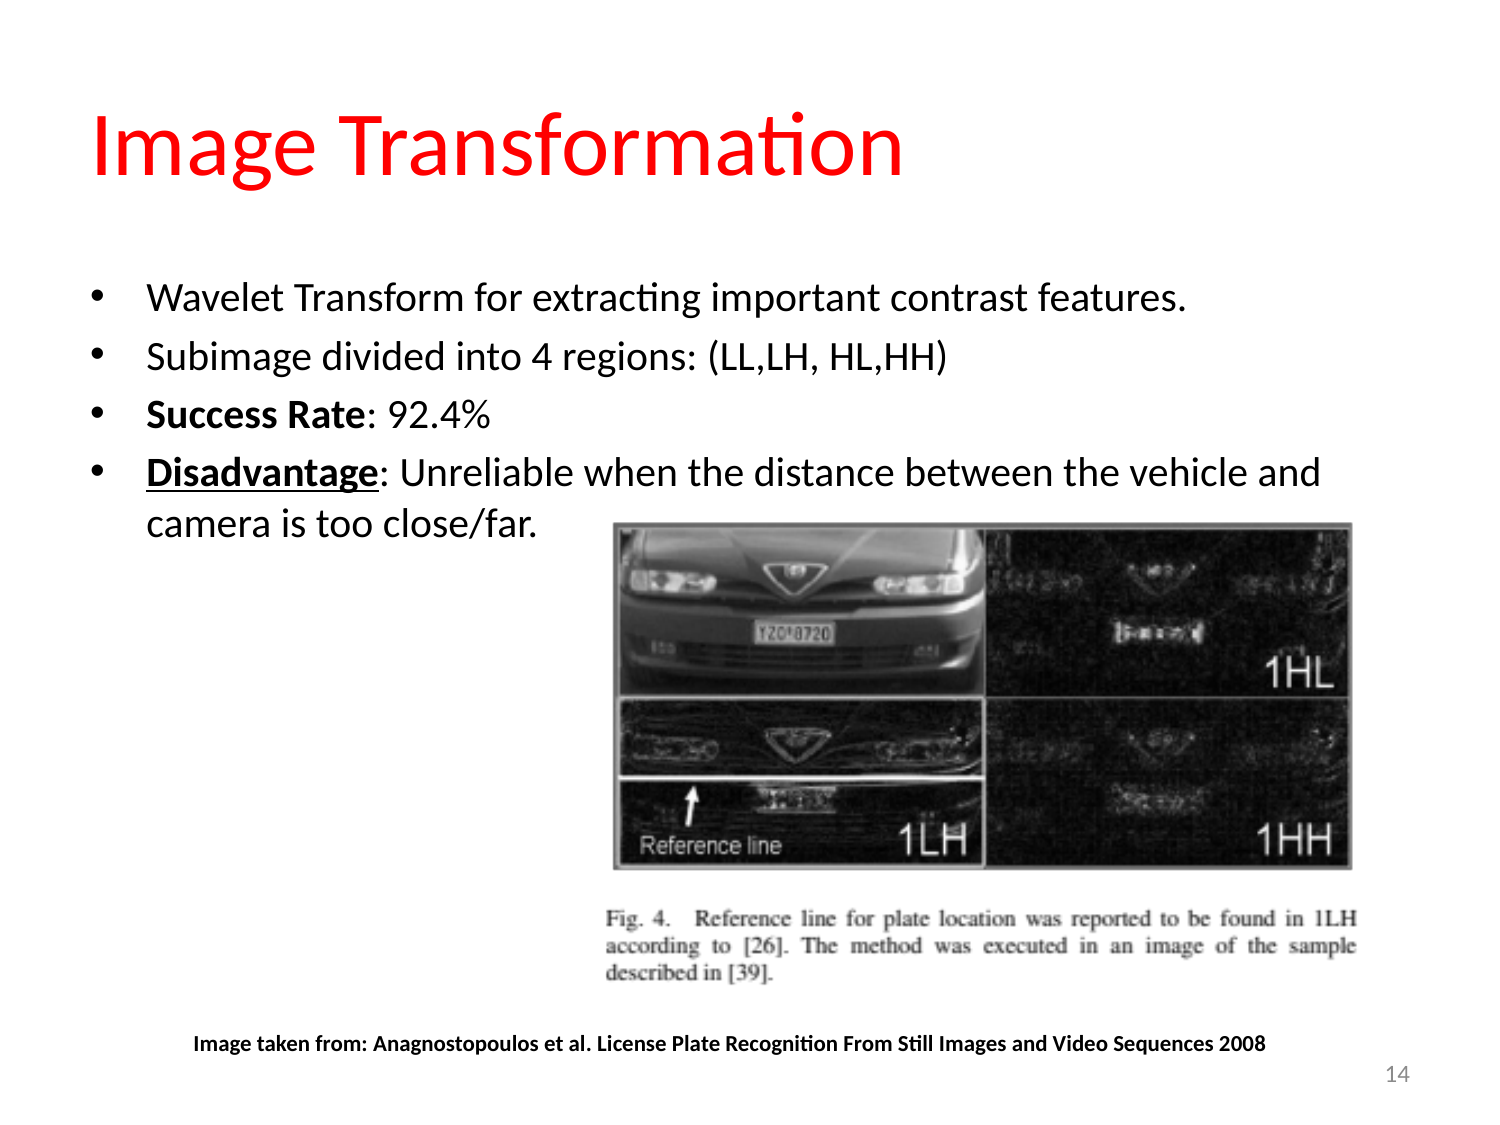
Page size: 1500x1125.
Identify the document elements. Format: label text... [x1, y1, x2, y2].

text_box Image taken from: Anagnostopoulos et al. License Plate Recognition From Still Images and Video Sequences 2008 [116, 1021, 1345, 1064]
title Image Transformation [75, 45, 1425, 233]
slide_number 14 [1074, 1042, 1425, 1103]
picture [605, 509, 1362, 1006]
list Wavelet Transform for extracting important contrast features. Subimage divided into 4 regions: (LL,LH, HL,HH) Success Rate: 92.4% Disadvantage: Unreliable when the distance between the vehicle and camera is too close/far. [75, 262, 1425, 1005]
